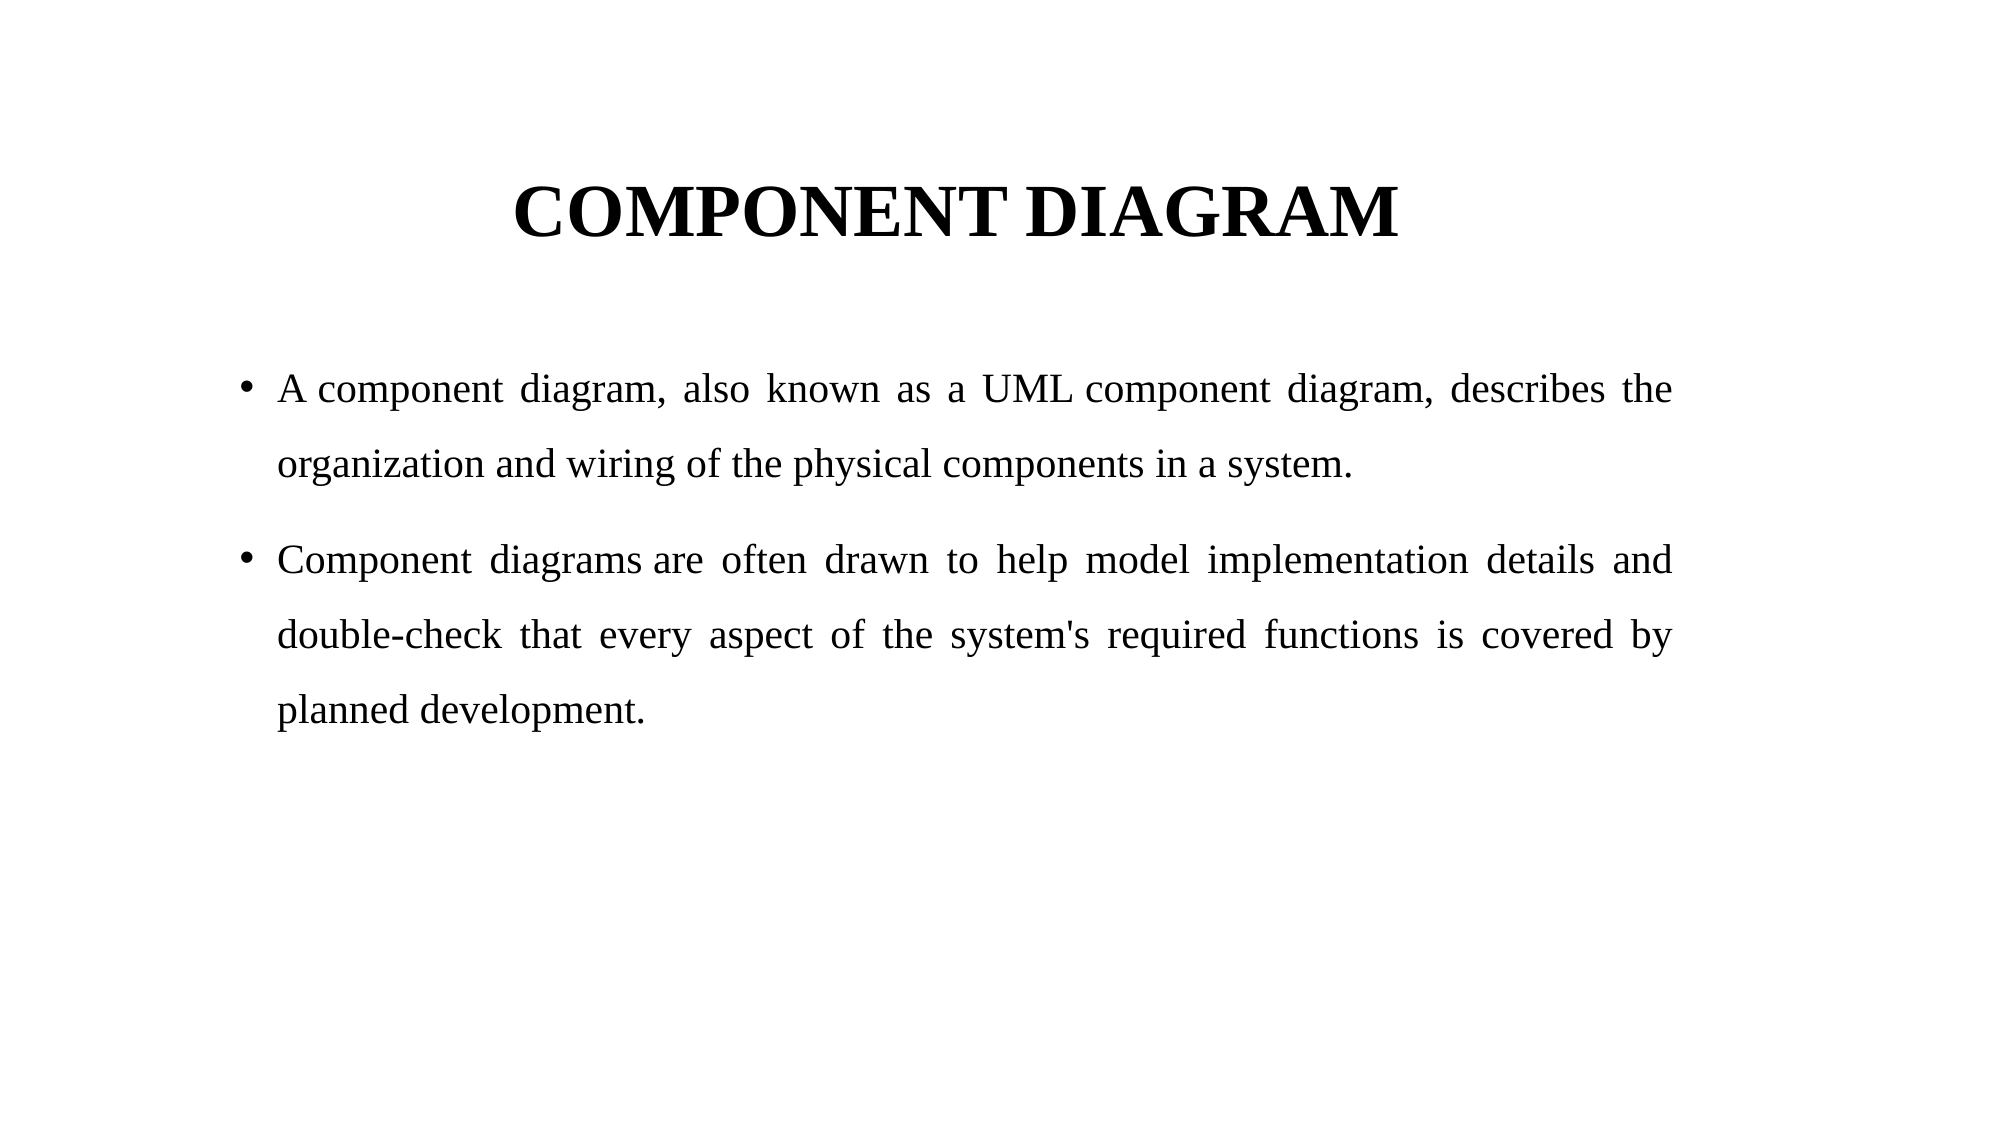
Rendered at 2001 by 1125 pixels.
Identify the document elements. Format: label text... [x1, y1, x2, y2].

title COMPONENT DIAGRAM [447, 155, 1467, 269]
list A component diagram, also known as a UML component diagram, describes the organization and wiring of the physical components in a system. Component diagrams are often drawn to help model implementation details and double-check that every aspect of the system's required functions is covered by planned development. [224, 328, 1690, 865]
